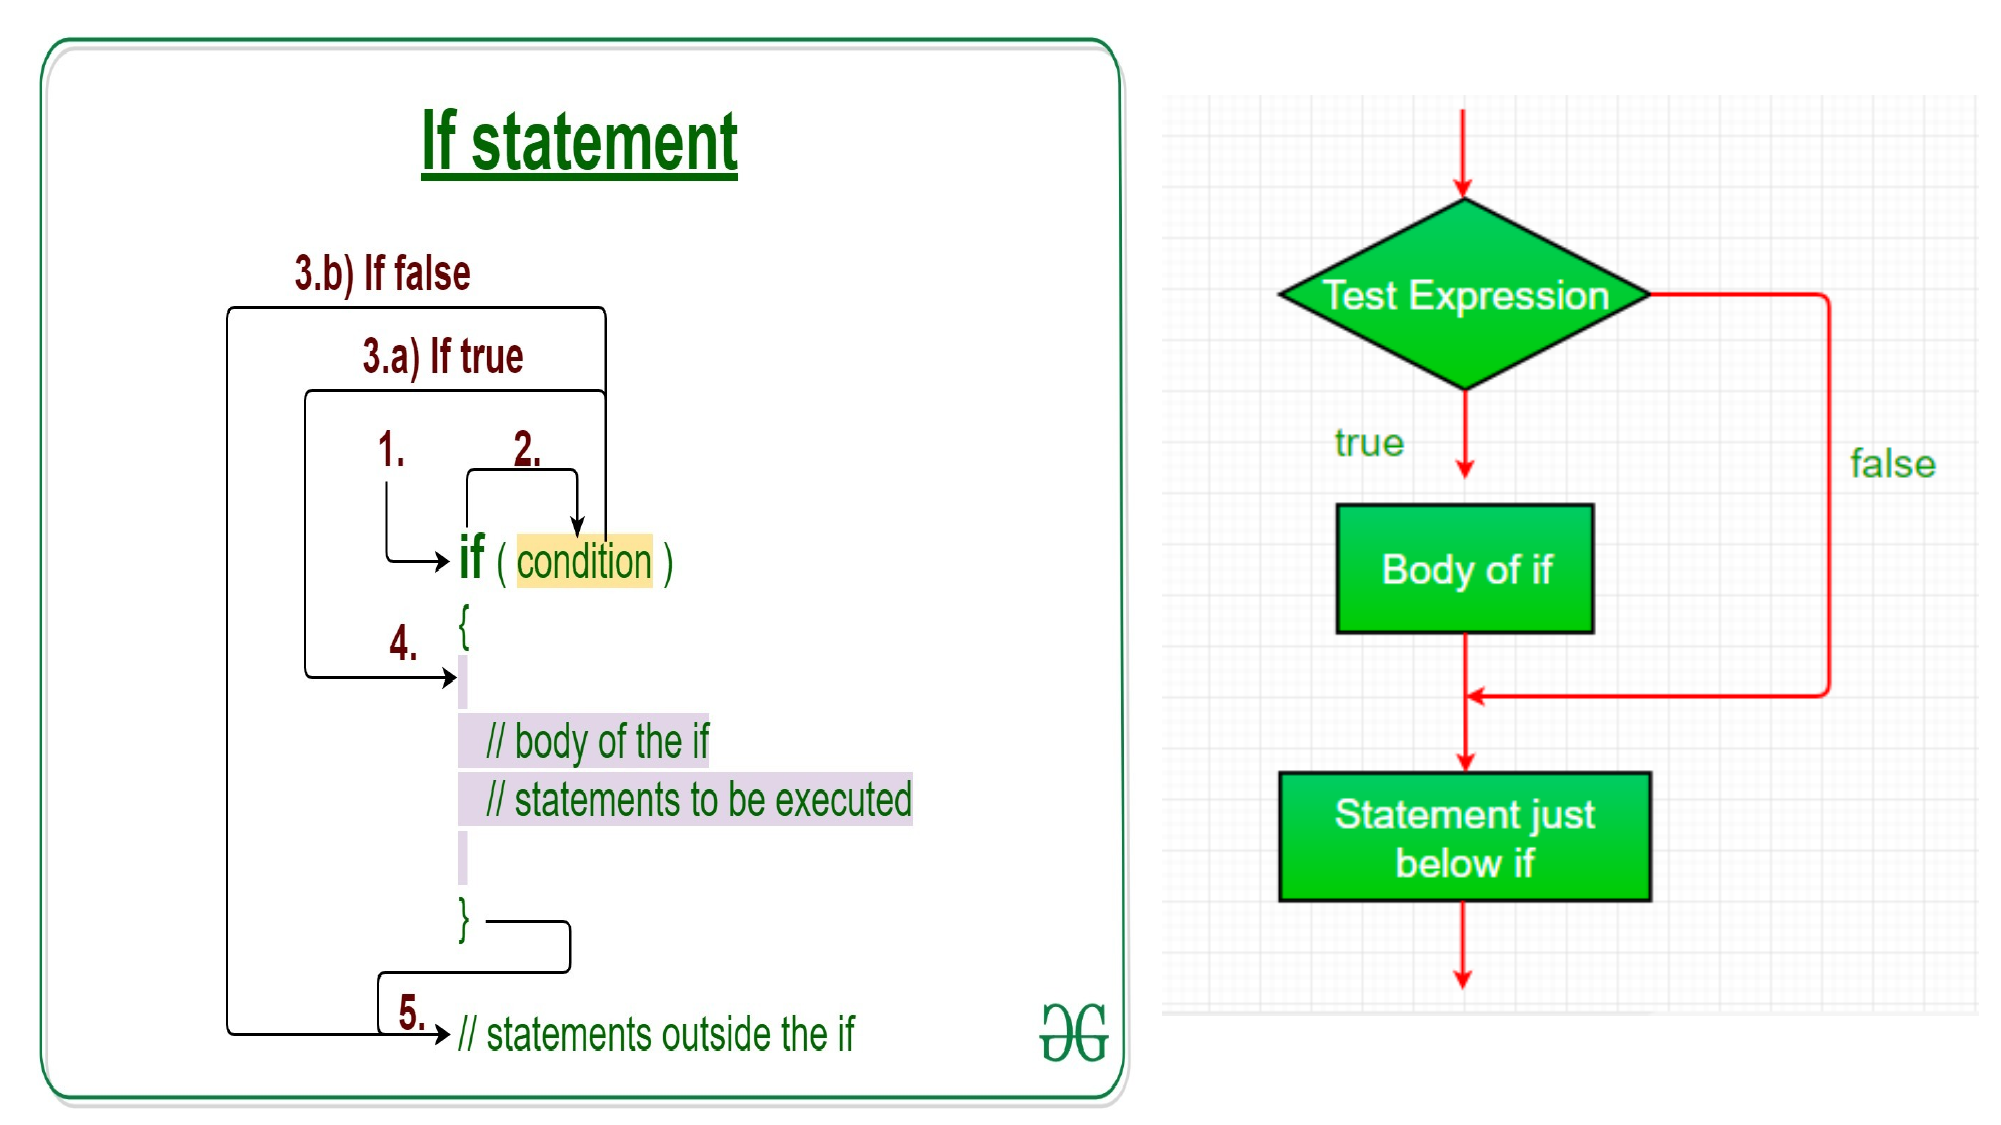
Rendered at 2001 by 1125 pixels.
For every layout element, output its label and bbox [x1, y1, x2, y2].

picture [1162, 95, 1979, 1017]
picture [25, 17, 1139, 1124]
